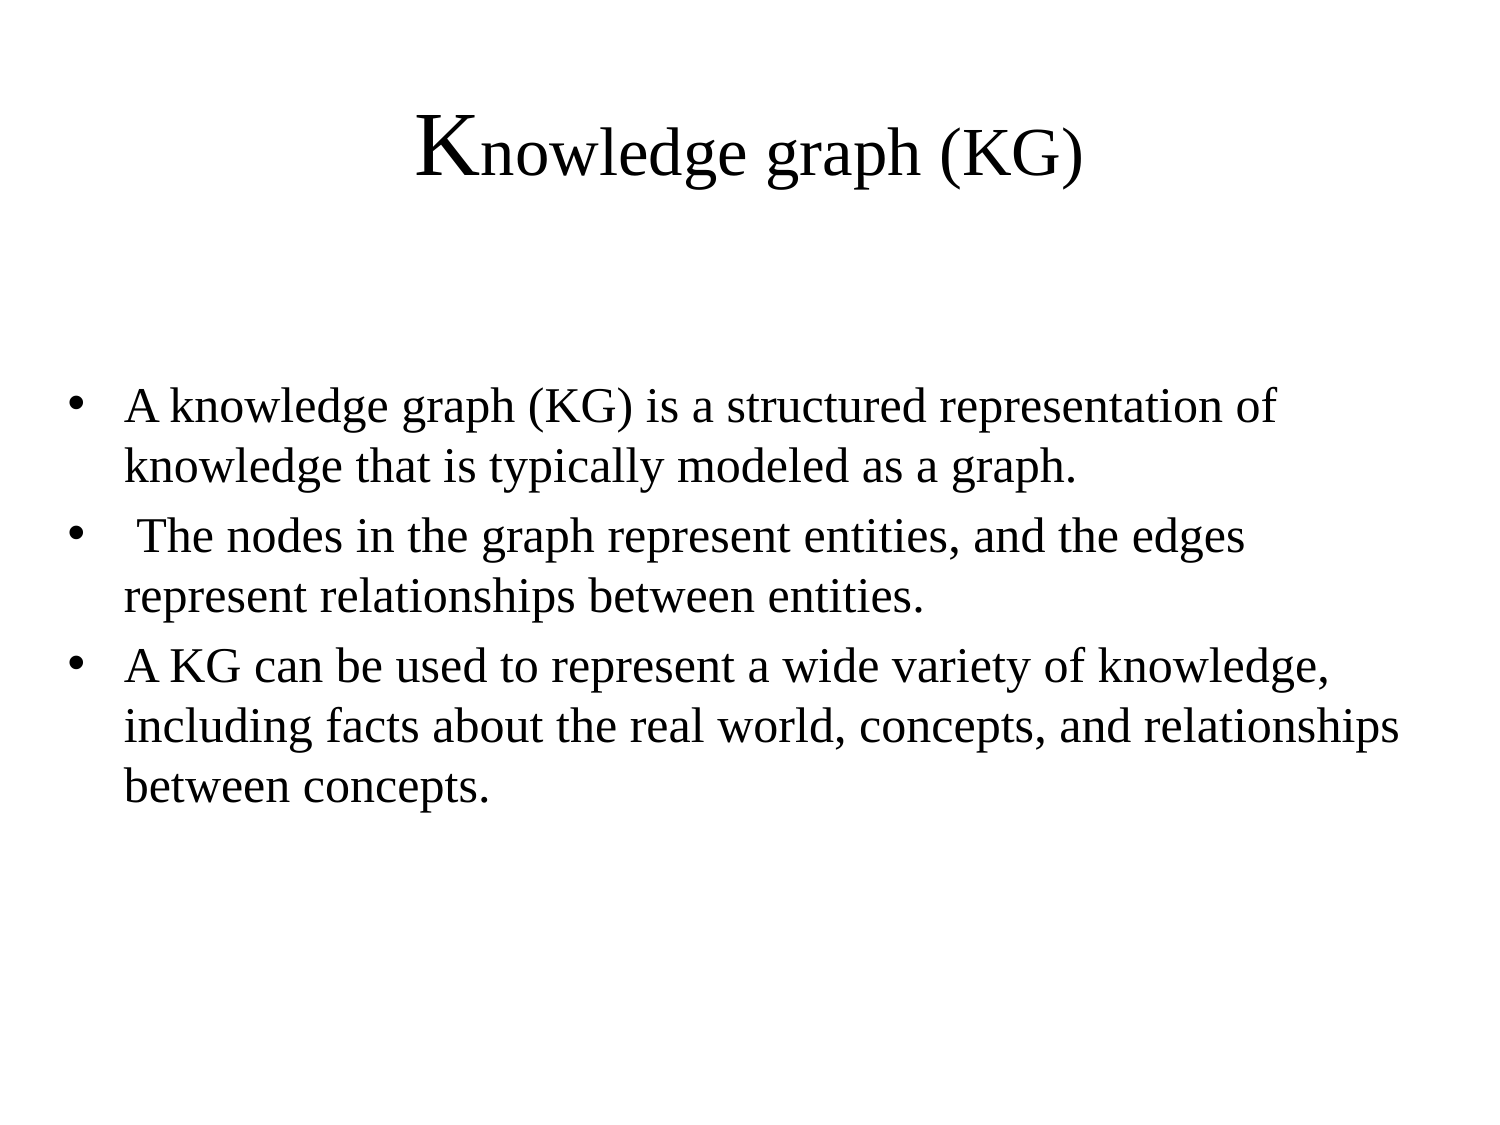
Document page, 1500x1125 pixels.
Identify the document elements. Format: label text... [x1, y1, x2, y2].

title Knowledge graph (KG) [74, 44, 1426, 233]
list A knowledge graph (KG) is a structured representation of knowledge that is typically modeled as a graph. The nodes in the graph represent entities, and the edges represent relationships between entities. A KG can be used to represent a wide variety of knowledge, including facts about the real world, concepts, and relationships between concepts. [52, 364, 1455, 901]
